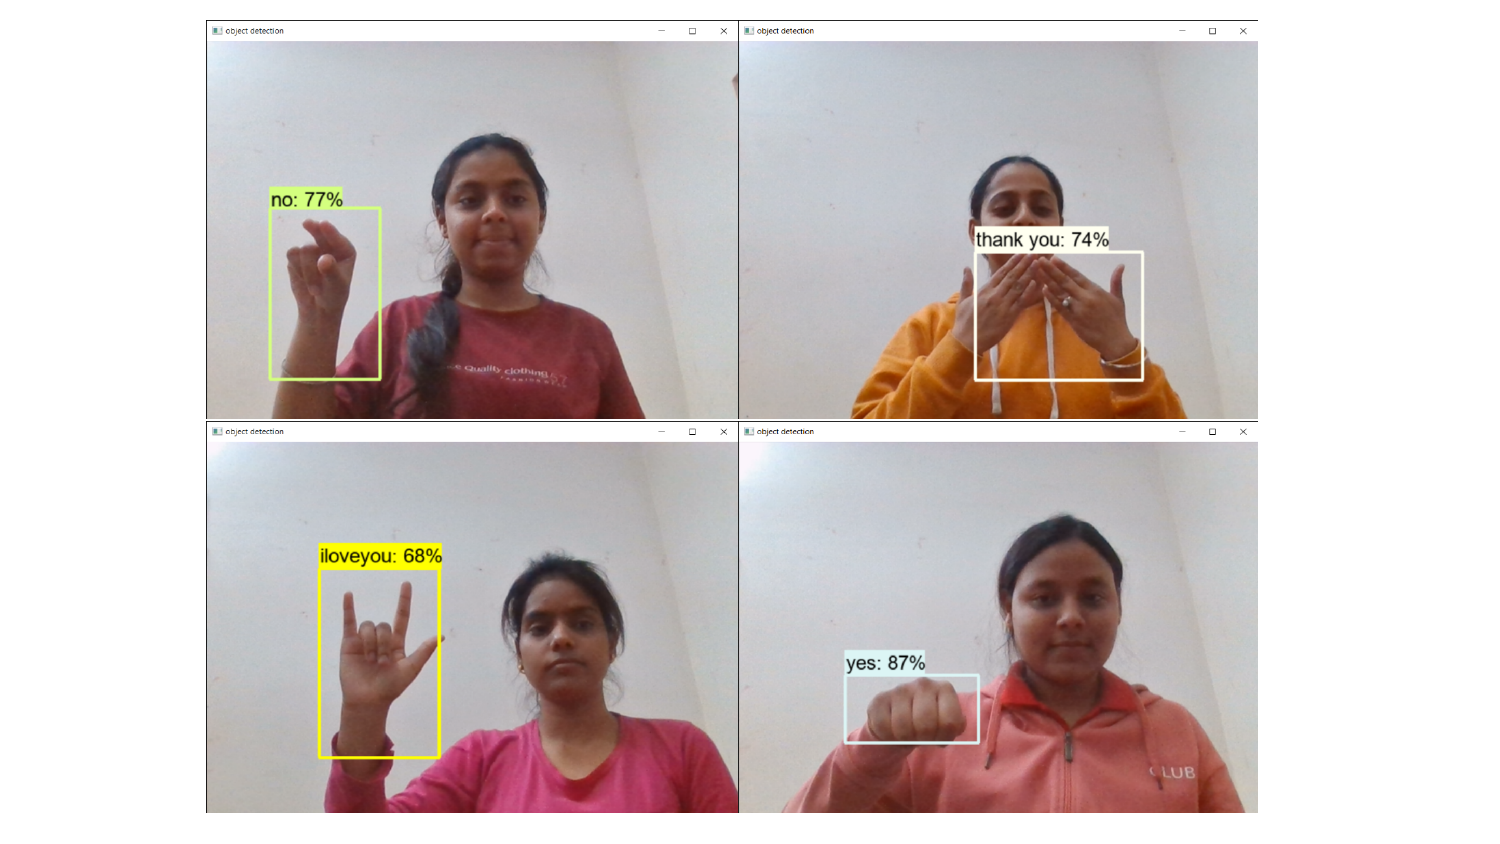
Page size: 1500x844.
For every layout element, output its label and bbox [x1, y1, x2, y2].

picture [206, 19, 1259, 420]
picture [206, 421, 1259, 813]
